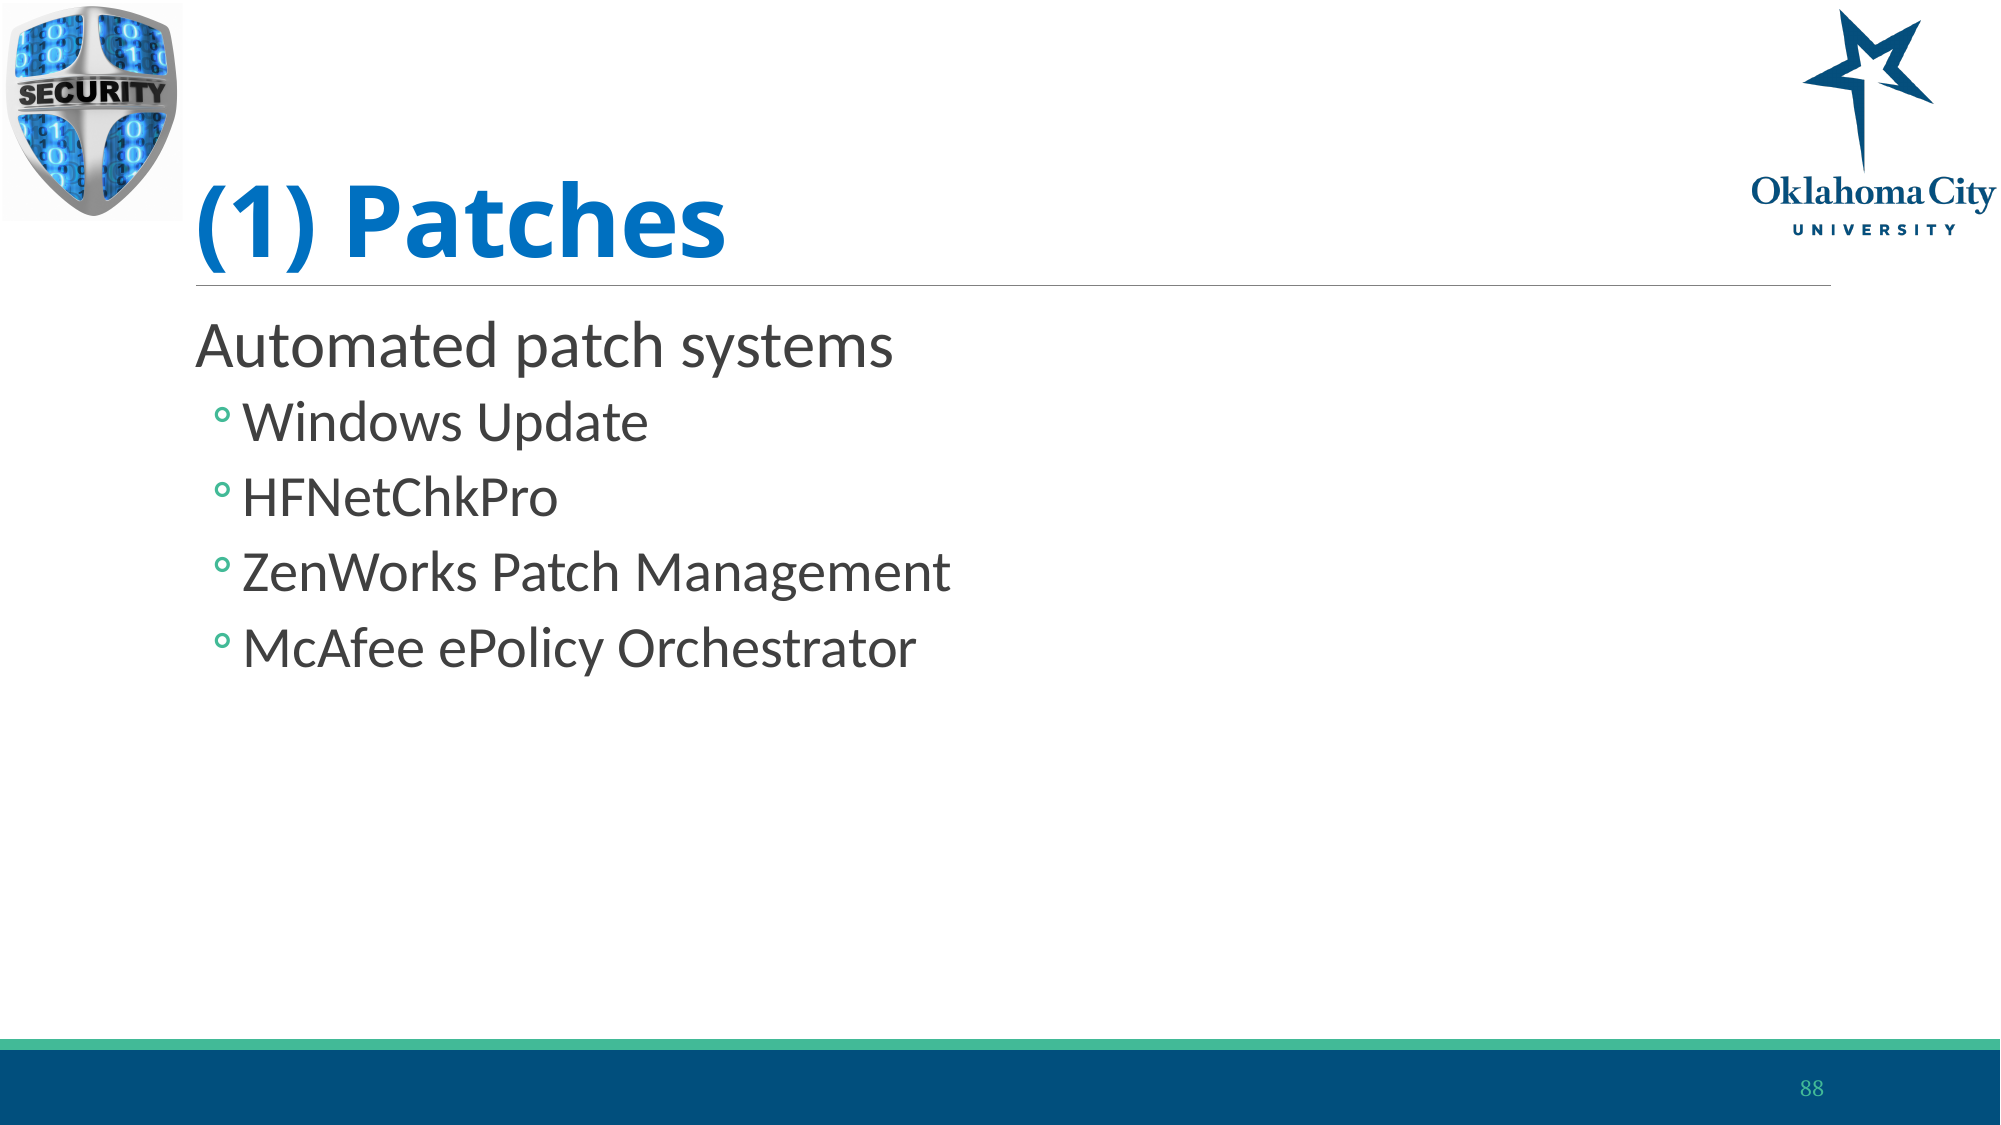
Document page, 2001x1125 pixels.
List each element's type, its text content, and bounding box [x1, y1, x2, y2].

picture [1740, 0, 2001, 246]
slide_number 88 [1624, 1059, 1840, 1120]
title (1) Patches [180, 47, 1830, 285]
picture [2, 3, 183, 221]
list Automated patch systems Windows Update HFNetChkPro ZenWorks Patch Management McAfee ePolicy Orchestrator [180, 302, 1830, 963]
